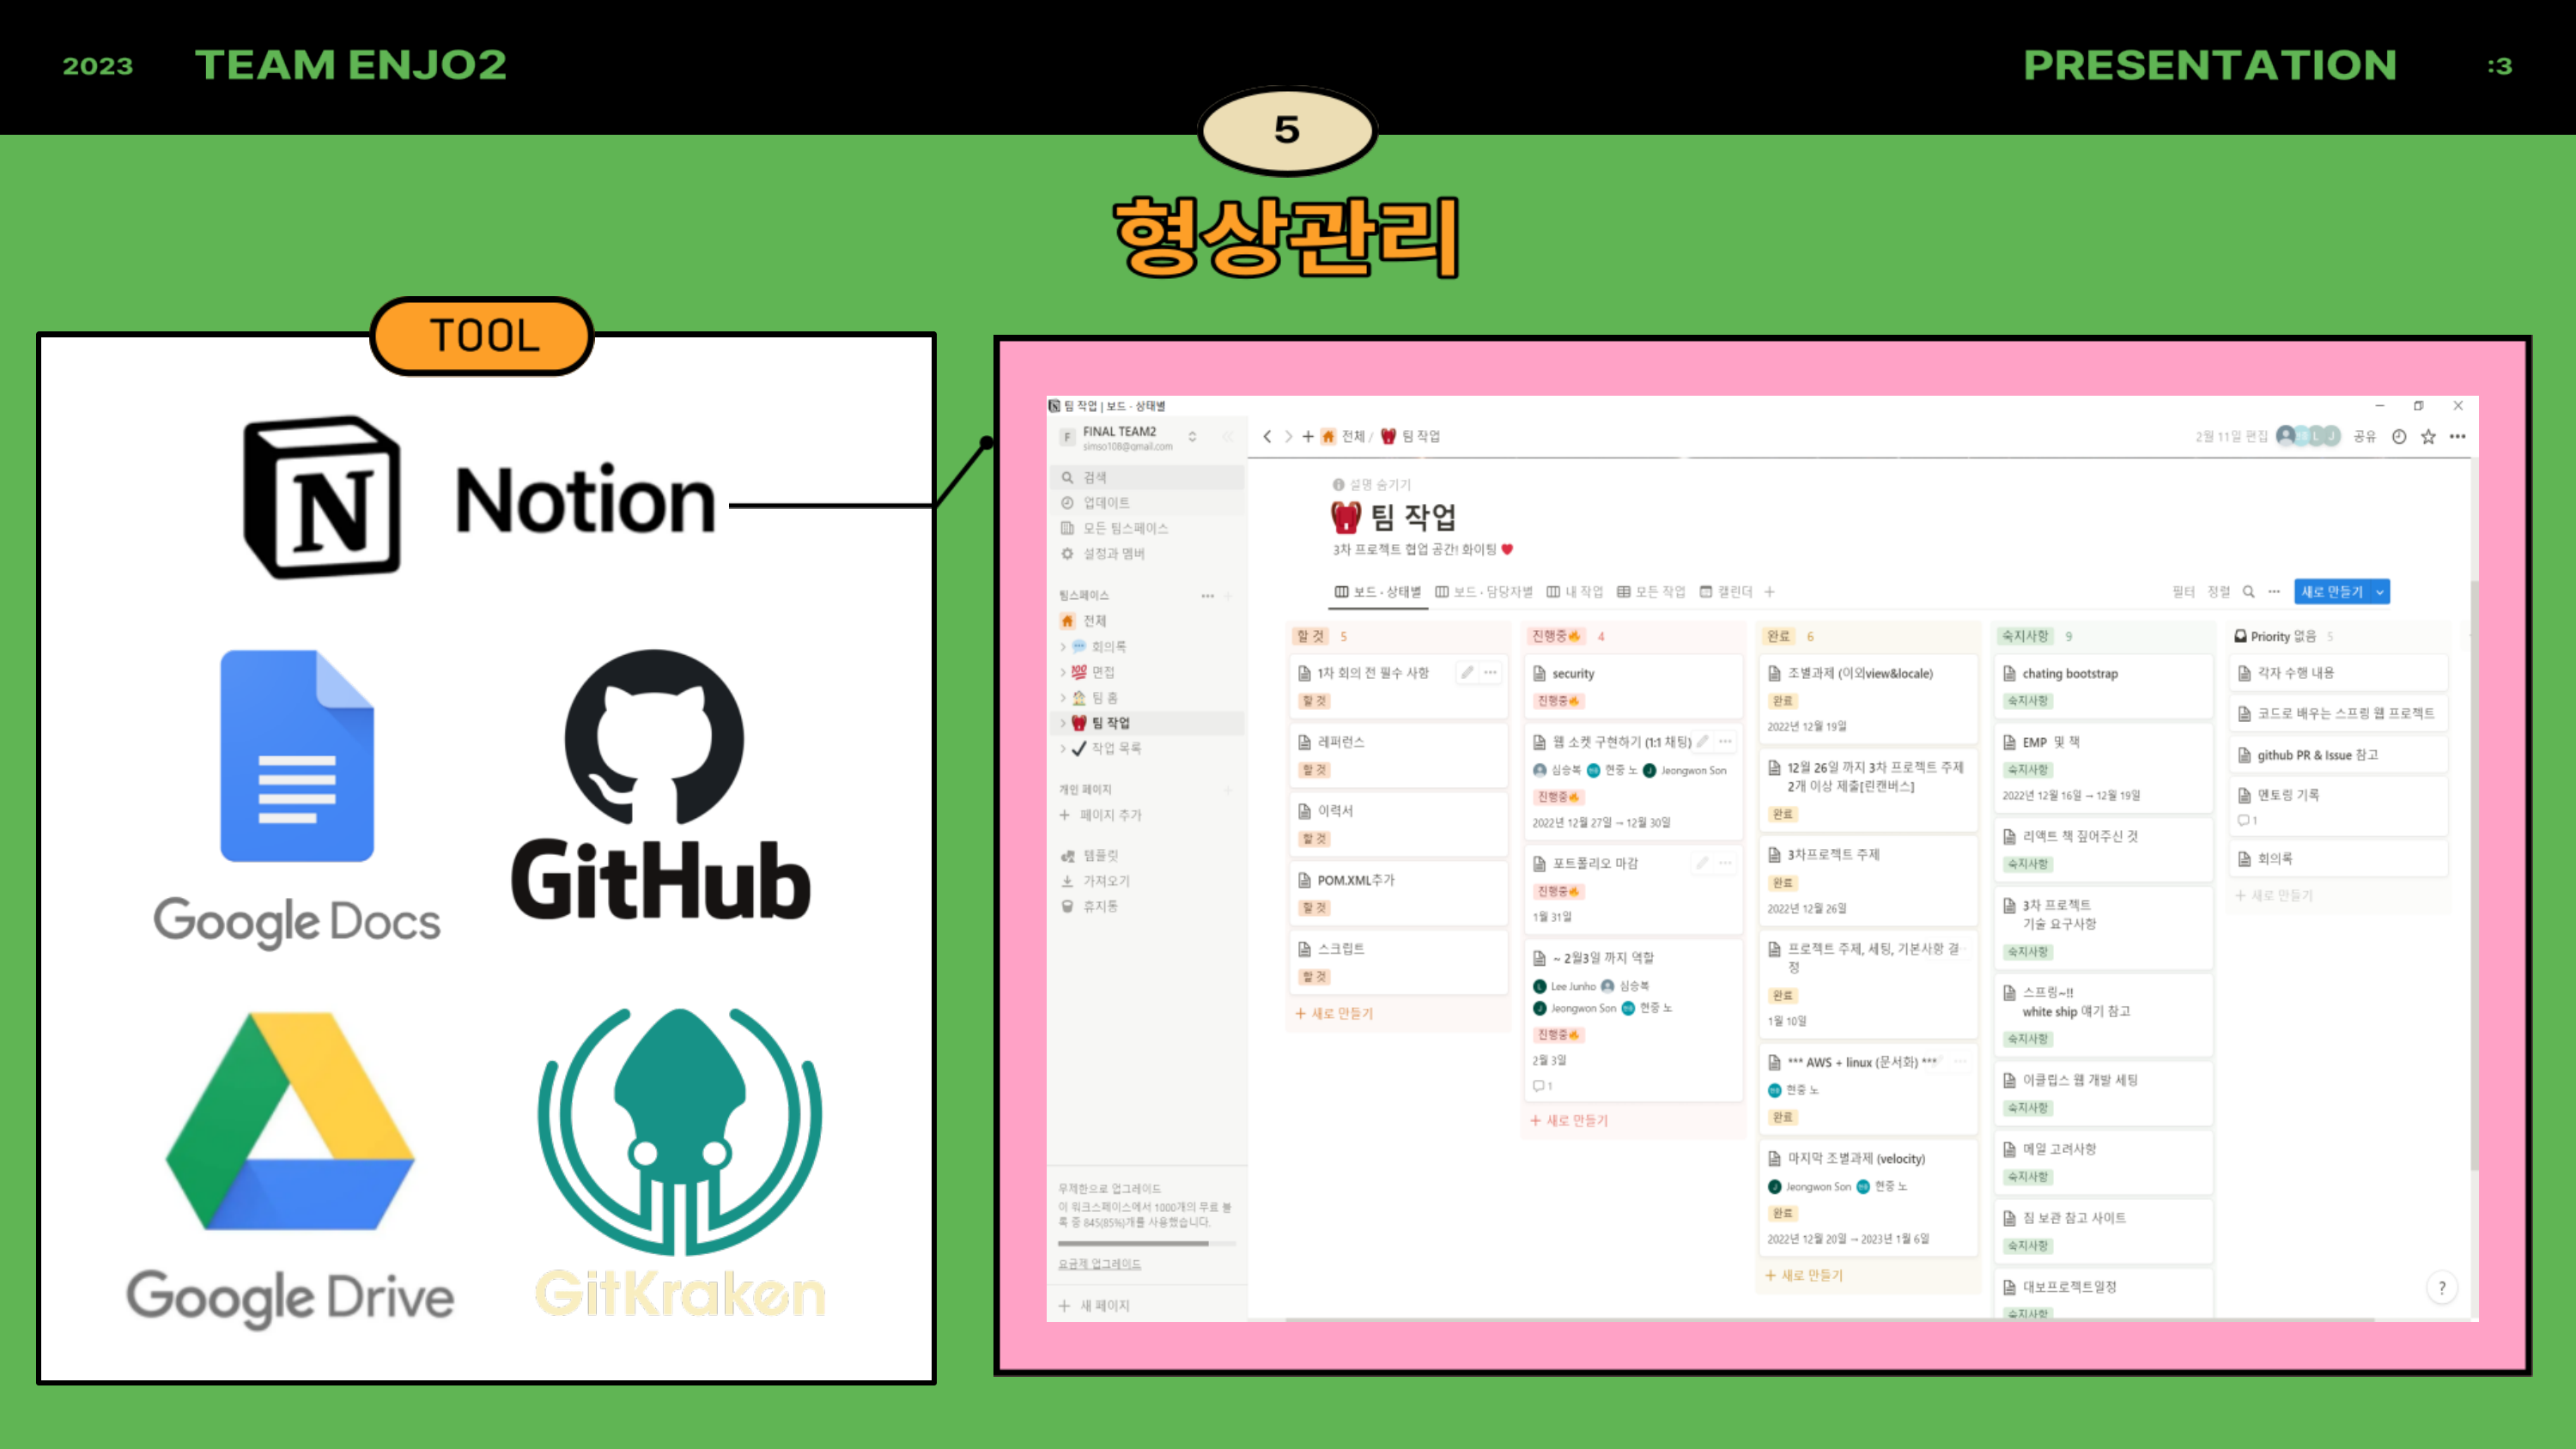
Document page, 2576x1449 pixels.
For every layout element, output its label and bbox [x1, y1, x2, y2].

text_box [0, 0, 2576, 135]
picture [187, 32, 529, 115]
text_box [485, 967, 876, 1358]
picture [1261, 100, 1320, 161]
picture [1856, 32, 2407, 100]
text_box [1197, 85, 1379, 179]
text_box [102, 599, 492, 990]
picture [396, 307, 558, 368]
text_box [993, 335, 2533, 1378]
text_box [369, 296, 596, 378]
text_box [1047, 396, 2479, 1322]
picture [58, 47, 151, 87]
picture [1034, 145, 1567, 335]
text_box [732, 435, 995, 509]
text_box [235, 398, 729, 582]
picture [2439, 47, 2527, 87]
text_box [80, 989, 481, 1350]
text_box [40, 336, 933, 1381]
text_box [495, 634, 821, 955]
